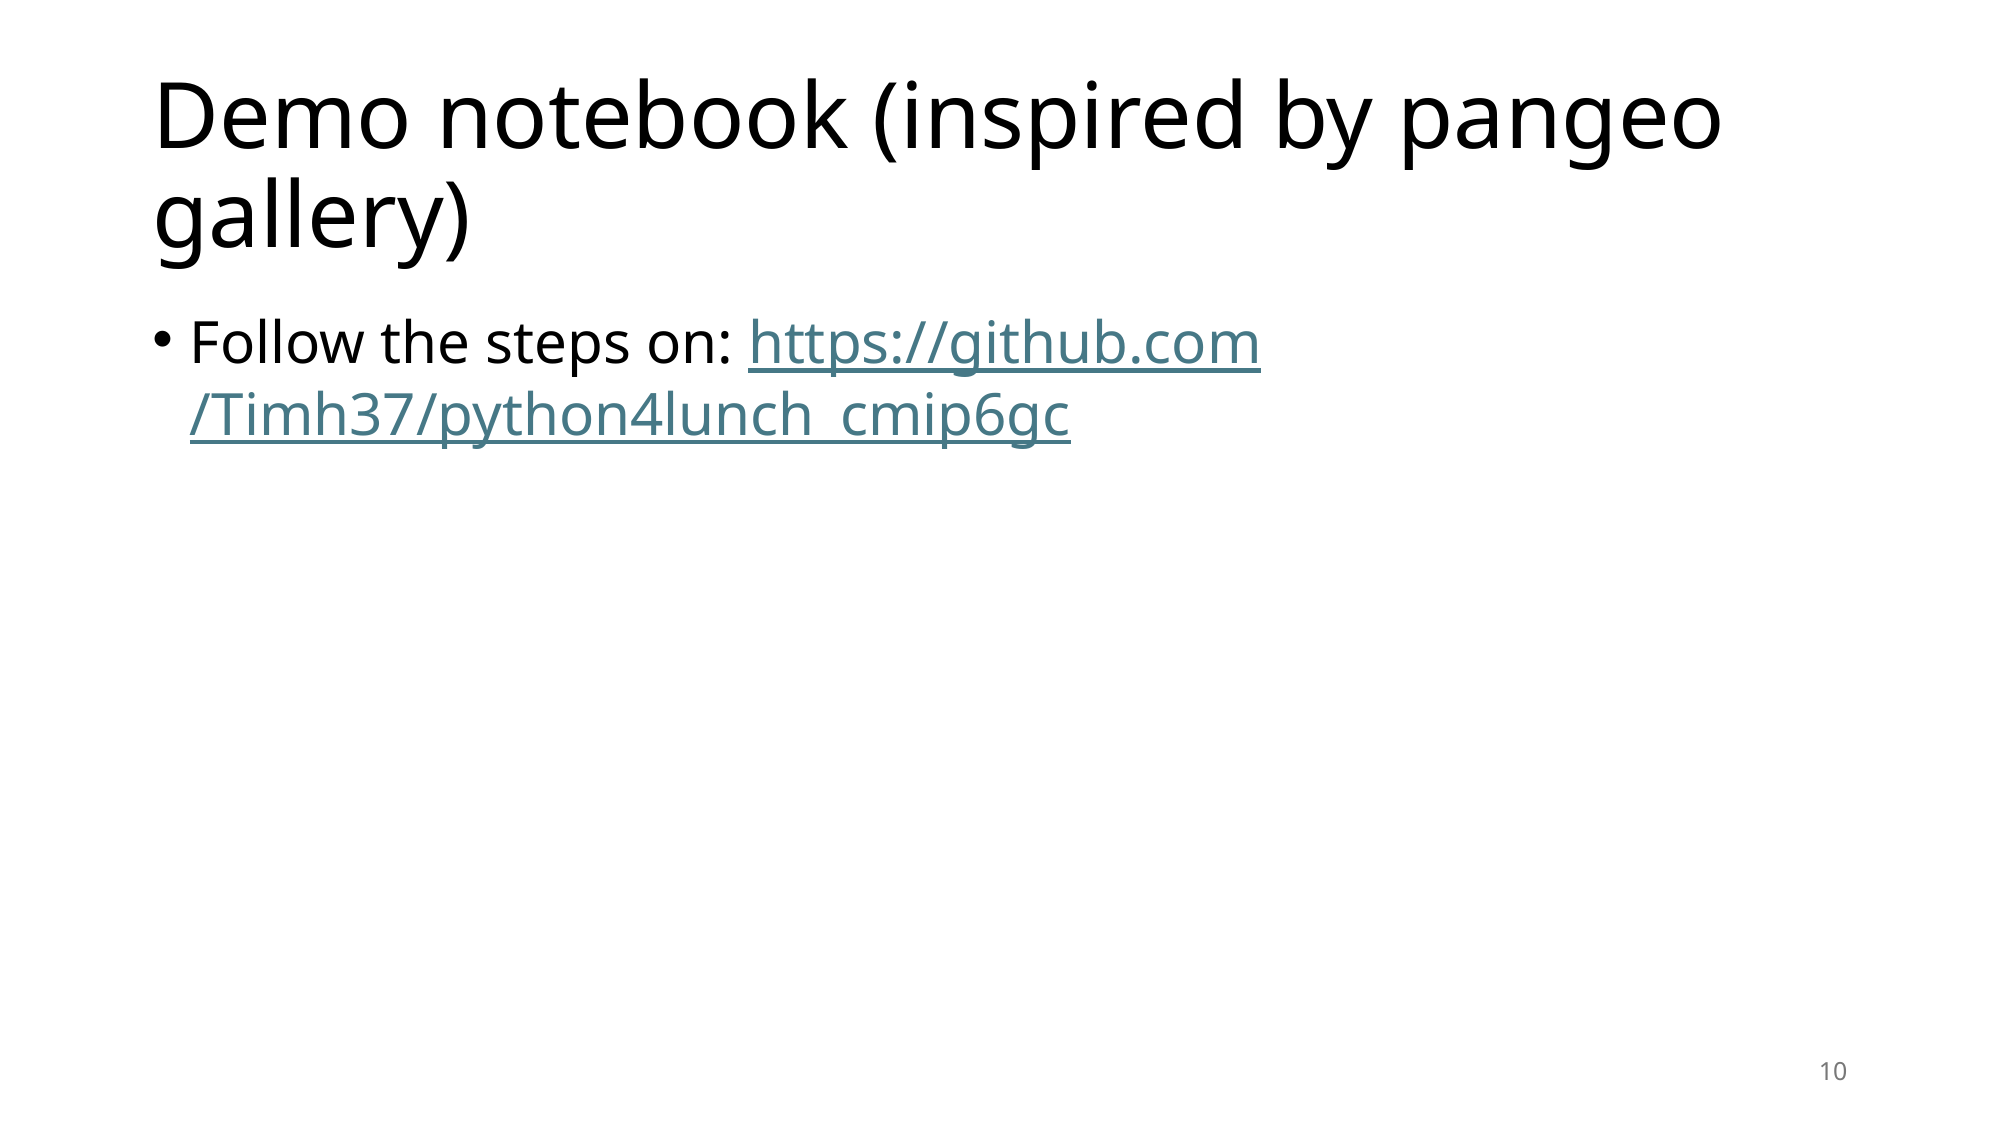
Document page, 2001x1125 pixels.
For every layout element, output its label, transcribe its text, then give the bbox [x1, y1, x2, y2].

list Follow the steps on: https://github.com/Timh37/python4lunch_cmip6gc [137, 299, 1863, 1014]
slide_number 10 [1412, 1042, 1863, 1103]
title Demo notebook (inspired by pangeo gallery) [137, 59, 1863, 278]
